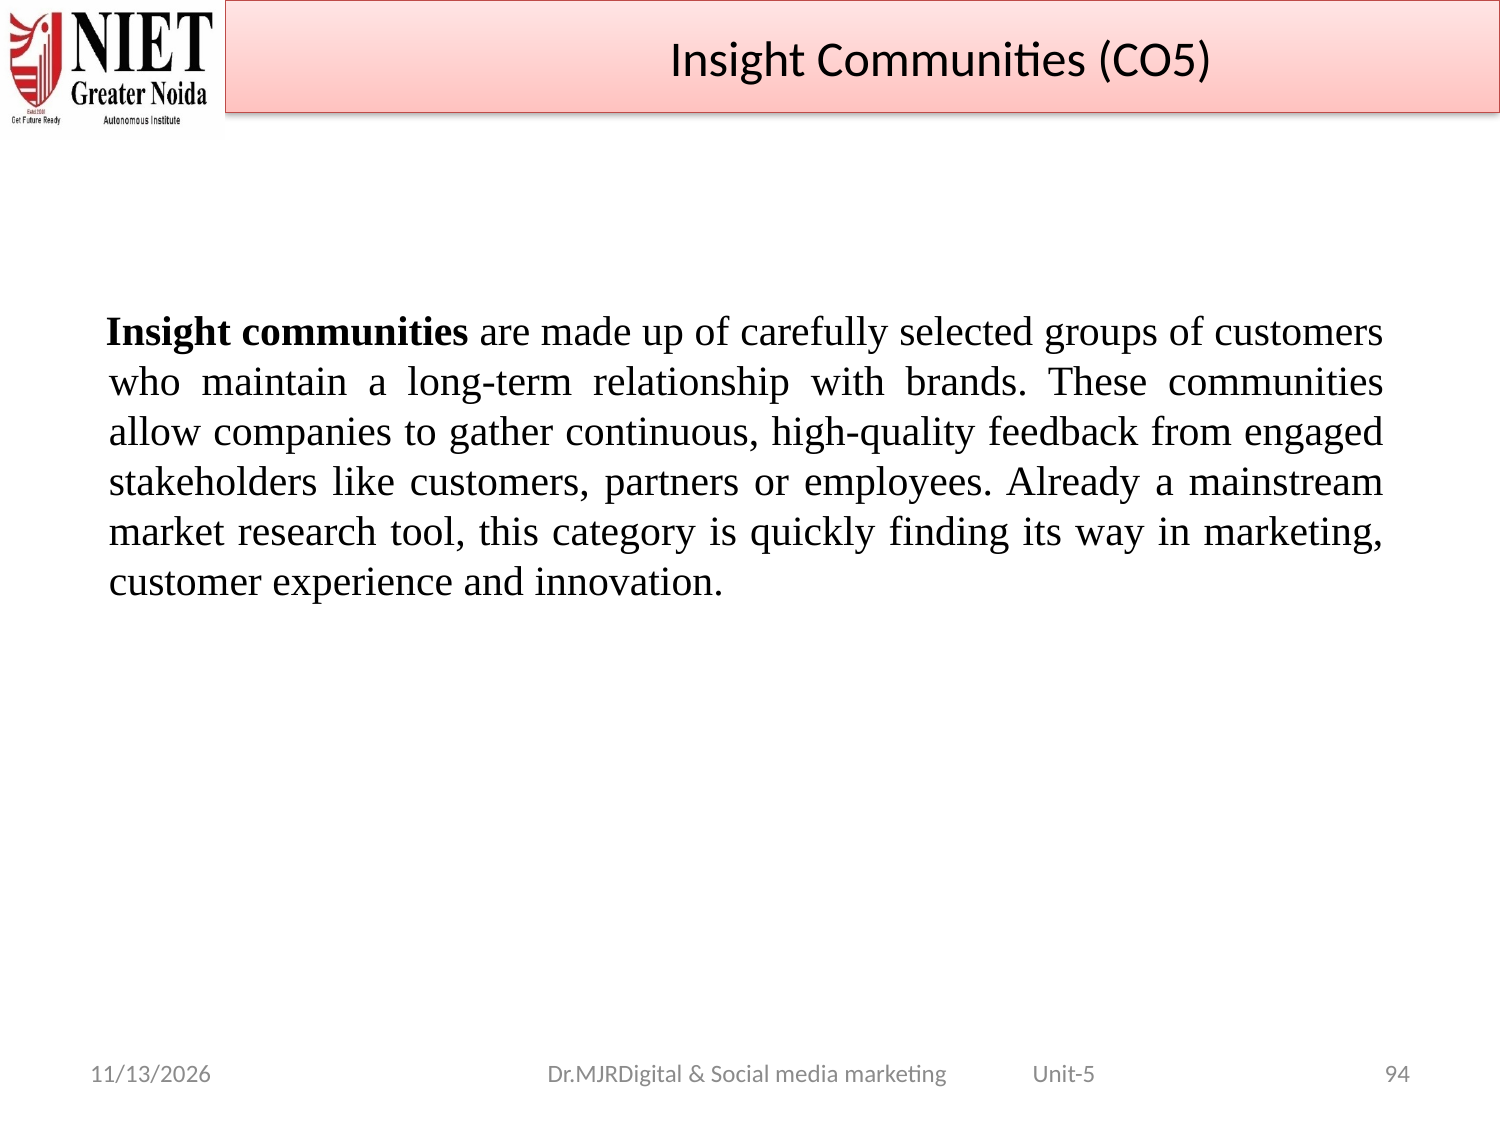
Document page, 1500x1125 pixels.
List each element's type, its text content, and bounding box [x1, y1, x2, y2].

text_box Insight Communities (CO5) [228, 0, 1500, 113]
list Insight communities are made up of carefully selected groups of customers who maintain a long-term relationship with brands. These communities allow companies to gather continuous, high-quality feedback from engaged stakeholders like customers, partners or employees. Already a mainstream market research tool, this category is quickly finding its way in marketing, customer experience and innovation. [37, 237, 1400, 1025]
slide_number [75, 1042, 412, 1103]
slide_number 94 [1074, 1042, 1425, 1103]
footer Dr.MJRDigital & Social media marketing Unit-5 [412, 1042, 1074, 1103]
picture [0, 0, 226, 140]
